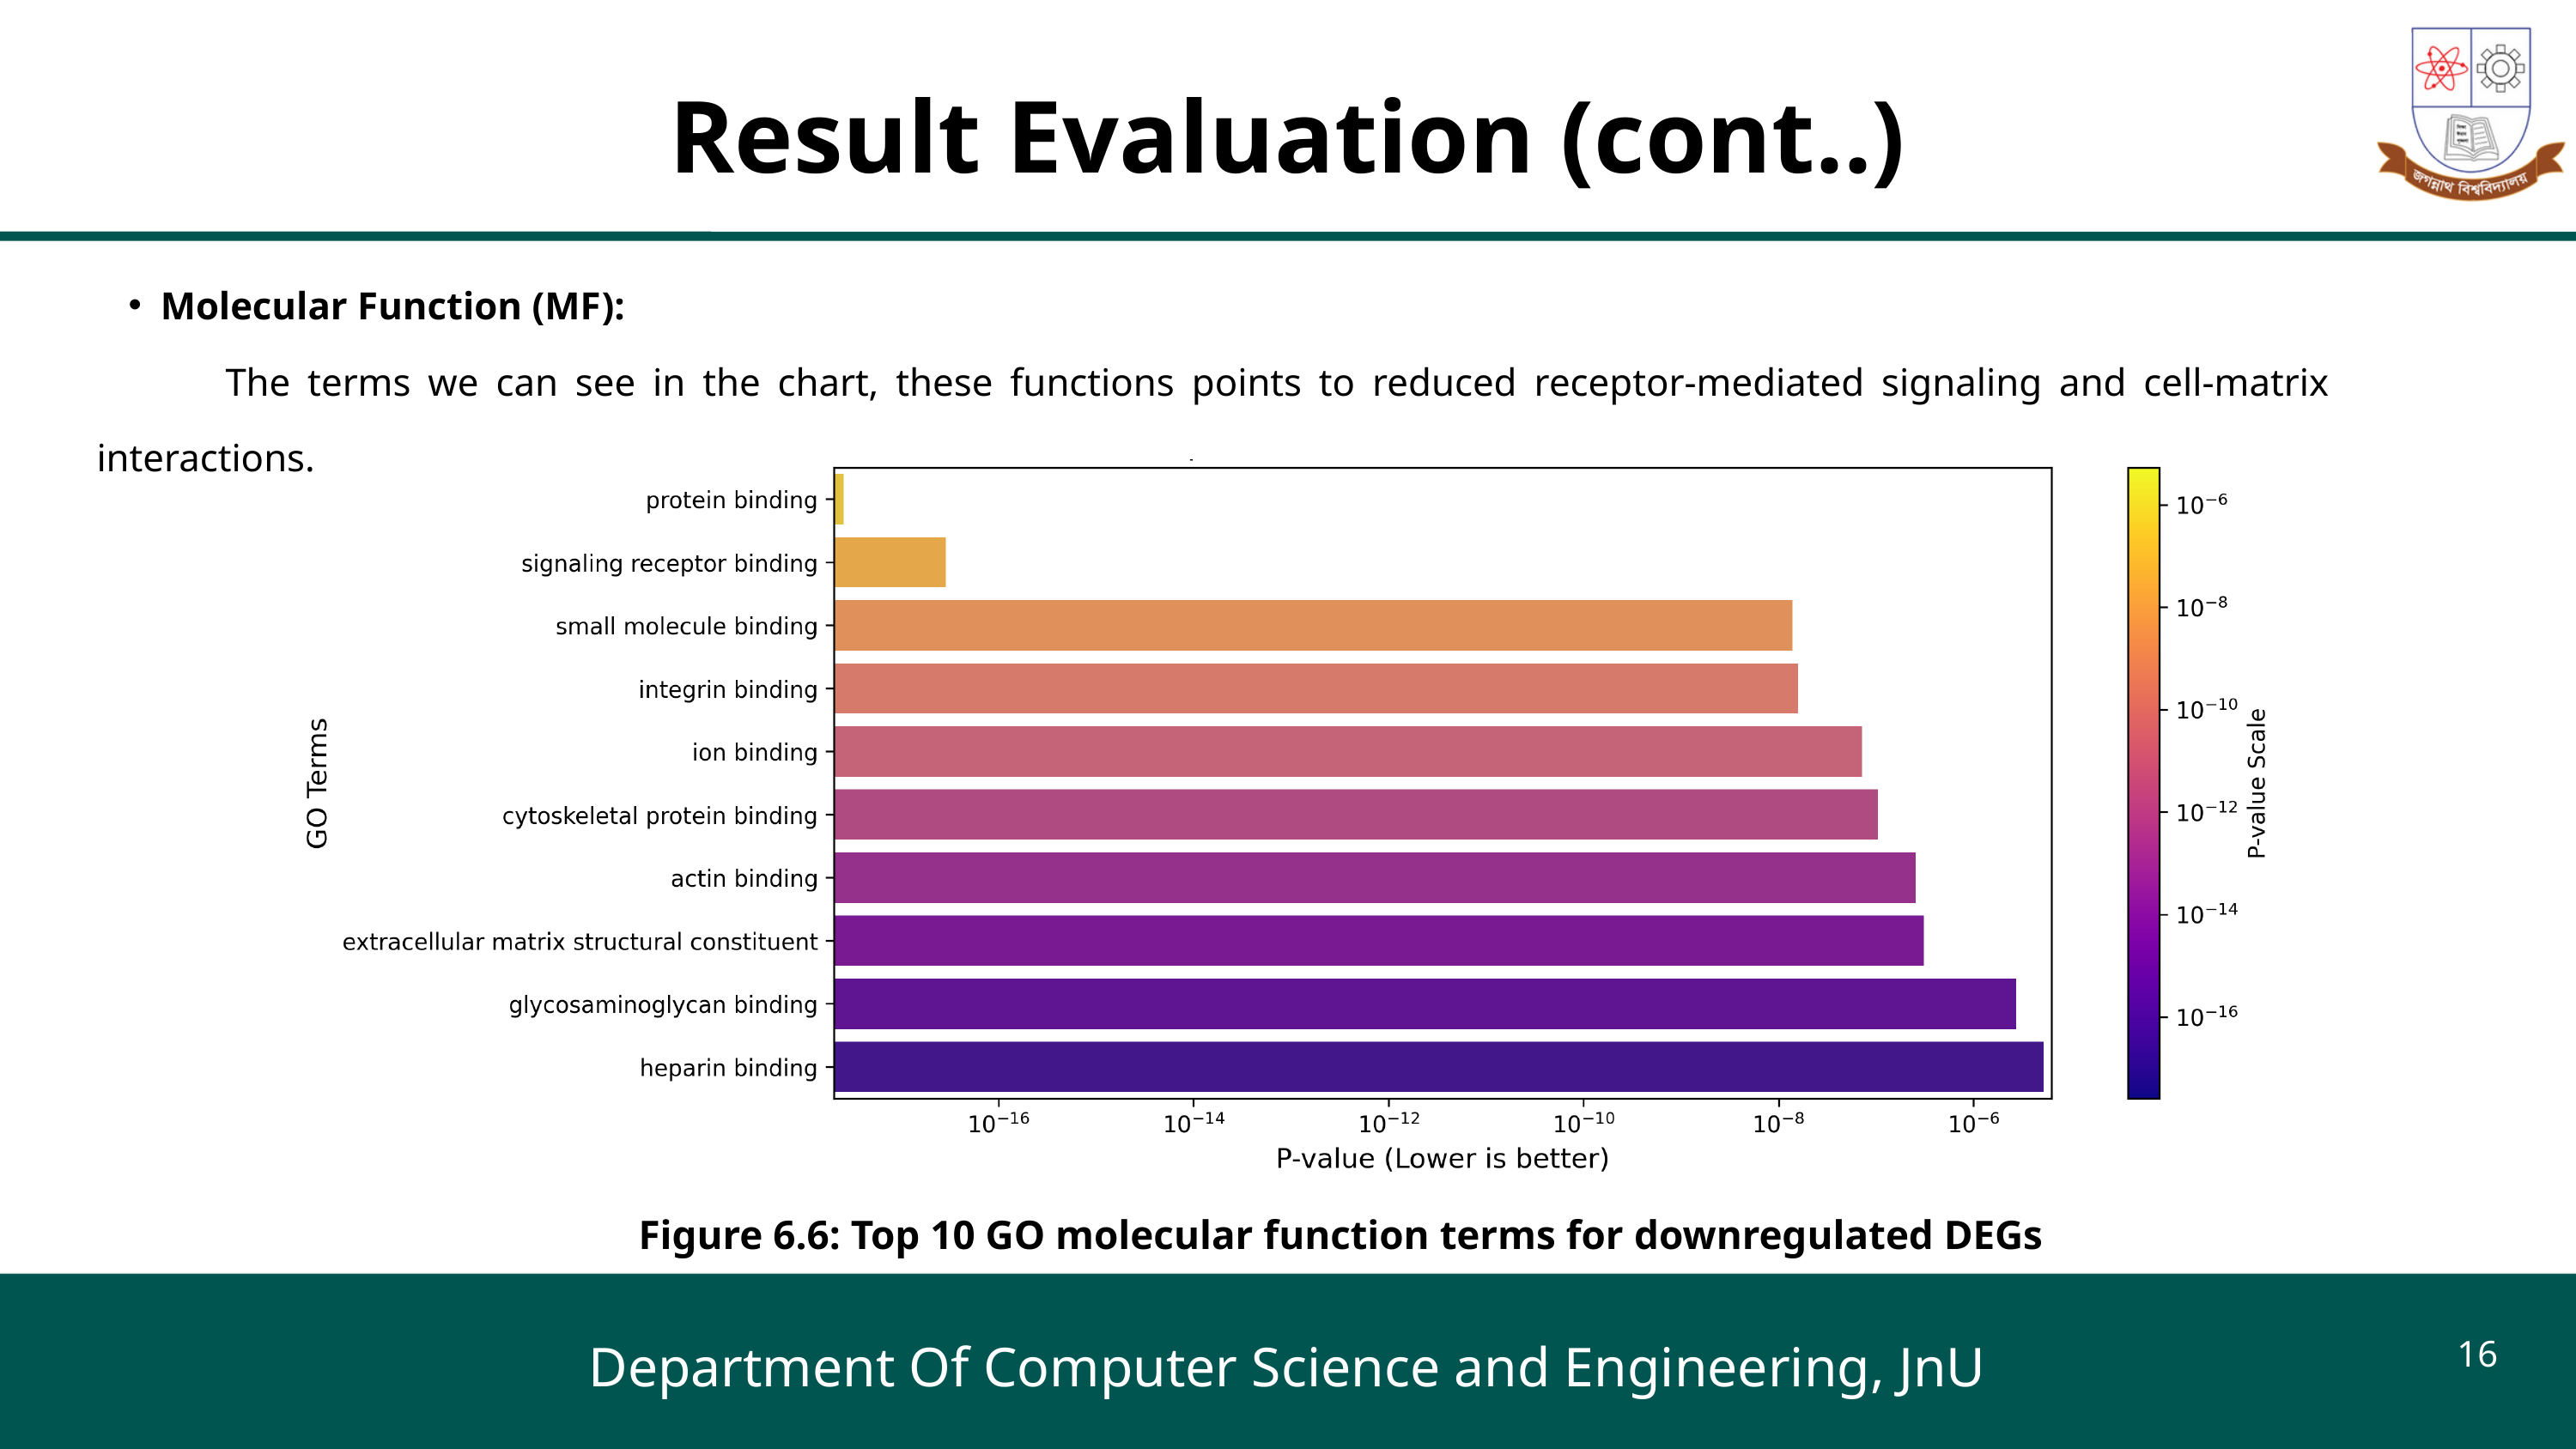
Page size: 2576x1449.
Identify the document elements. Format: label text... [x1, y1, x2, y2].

text_box [0, 1268, 2576, 1449]
text_box Result Evaluation (cont..) [473, 54, 2103, 193]
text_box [2377, 16, 2566, 206]
text_box Department Of Computer Science and Engineering, JnU [523, 1322, 2052, 1398]
picture [289, 459, 2287, 1189]
text_box Molecular Function (MF): The terms we can see in the chart, these functions points to reduced receptor-mediated signaling and cell-matrix interactions. [96, 251, 2409, 480]
text_box 16 [2431, 1298, 2499, 1374]
text_box Figure 6.6: Top 10 GO molecular function terms for downregulated DEGs [589, 1206, 2103, 1258]
